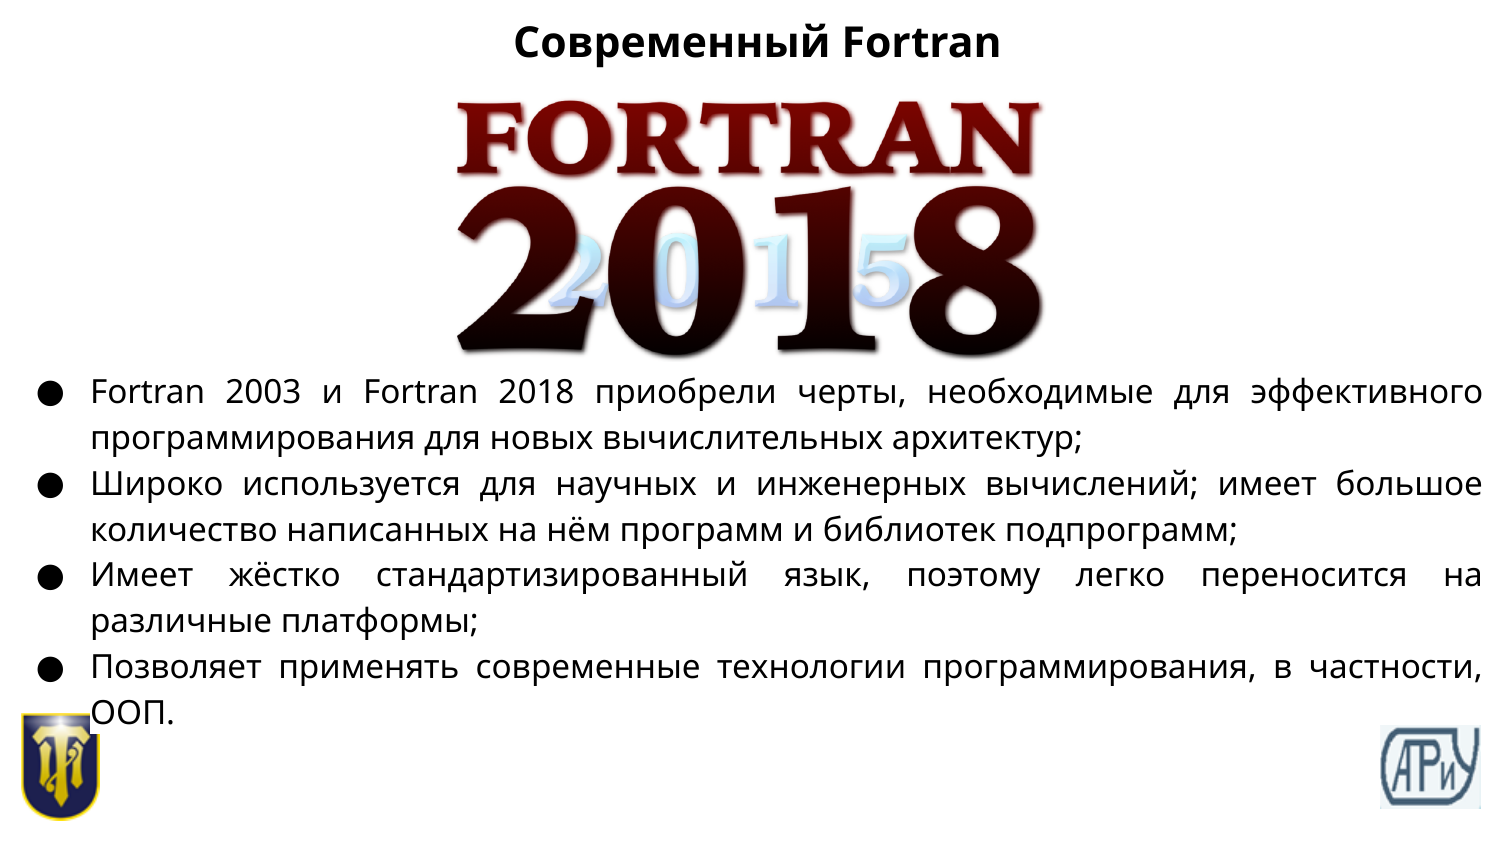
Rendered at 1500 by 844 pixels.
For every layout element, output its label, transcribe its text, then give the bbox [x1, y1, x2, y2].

picture [449, 96, 1051, 370]
picture [21, 713, 100, 821]
picture [1380, 725, 1481, 809]
text_box Fortran 2003 и Fortran 2018 приобрели черты, необходимые для эффективного программирования для новых вычислительных архитектур; Широко используется для научных и инженерных вычислений; имеет большое количество написанных на нём программ и библиотек подпрограмм; Имеет жёстко стандартизированный язык, поэтому легко переносится на различные платформы; Позволяет применять современные технологии программирования, в частности, ООП. [0, 349, 1500, 754]
text_box Современный Fortran [498, 0, 1043, 71]
